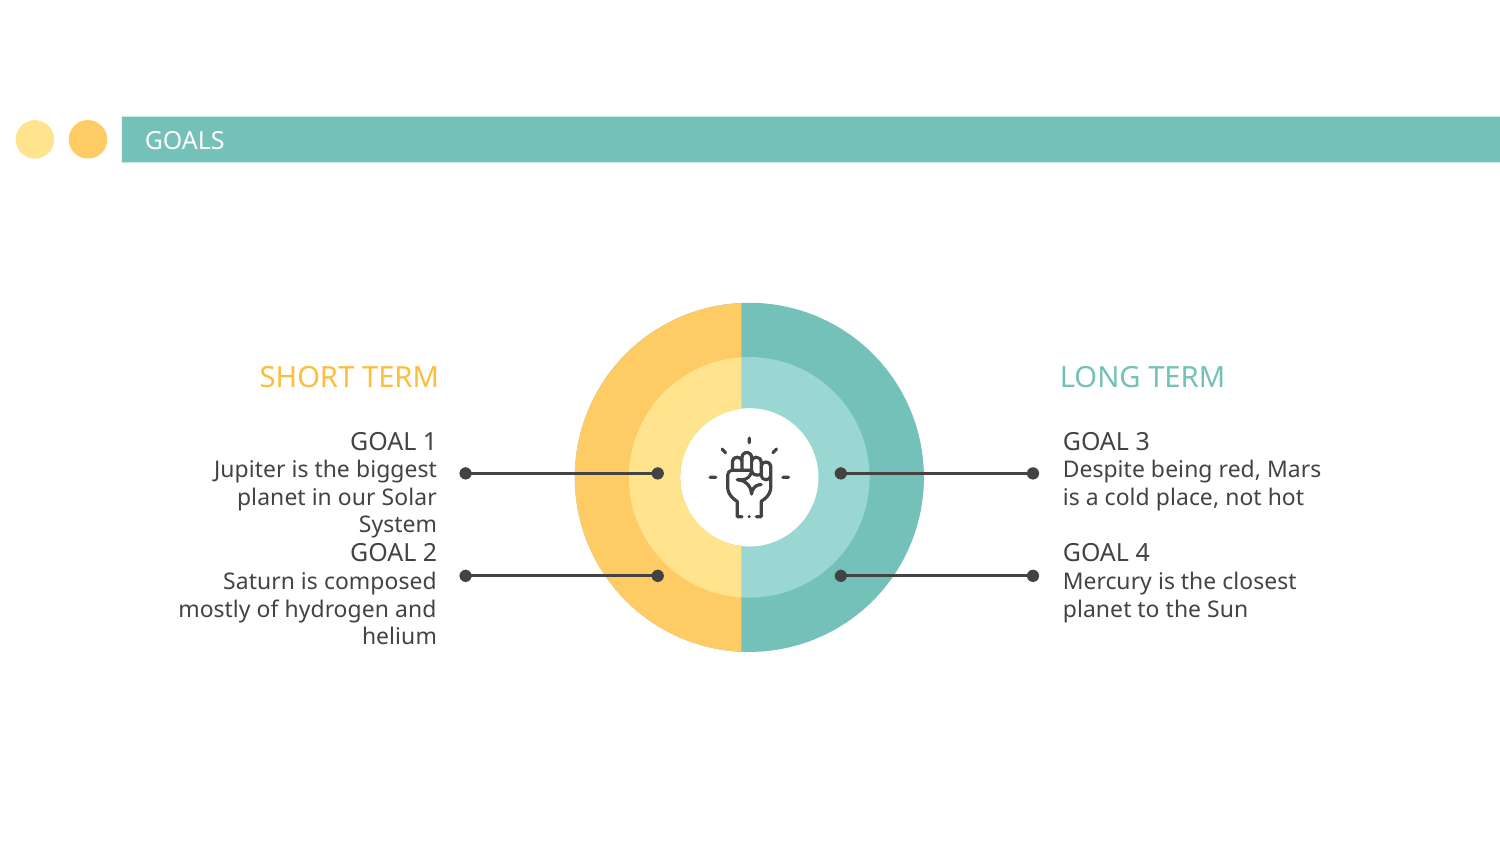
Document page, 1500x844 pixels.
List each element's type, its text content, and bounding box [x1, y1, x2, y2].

title GOALS [129, 118, 952, 170]
text_box GOAL 3 Despite being red, Mars is a cold place, not hot [1062, 424, 1345, 505]
text_box GOAL 1 Jupiter is the biggest planet in our Solar System [155, 424, 438, 505]
text_box GOAL 2 Saturn is composed mostly of hydrogen and helium [155, 535, 438, 616]
text_box GOAL 4 Mercury is the closest planet to the Sun [1062, 535, 1345, 616]
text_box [708, 436, 791, 519]
text_box LONG TERM [1044, 342, 1327, 382]
text_box SHORT TERM [172, 342, 455, 382]
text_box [574, 302, 925, 653]
